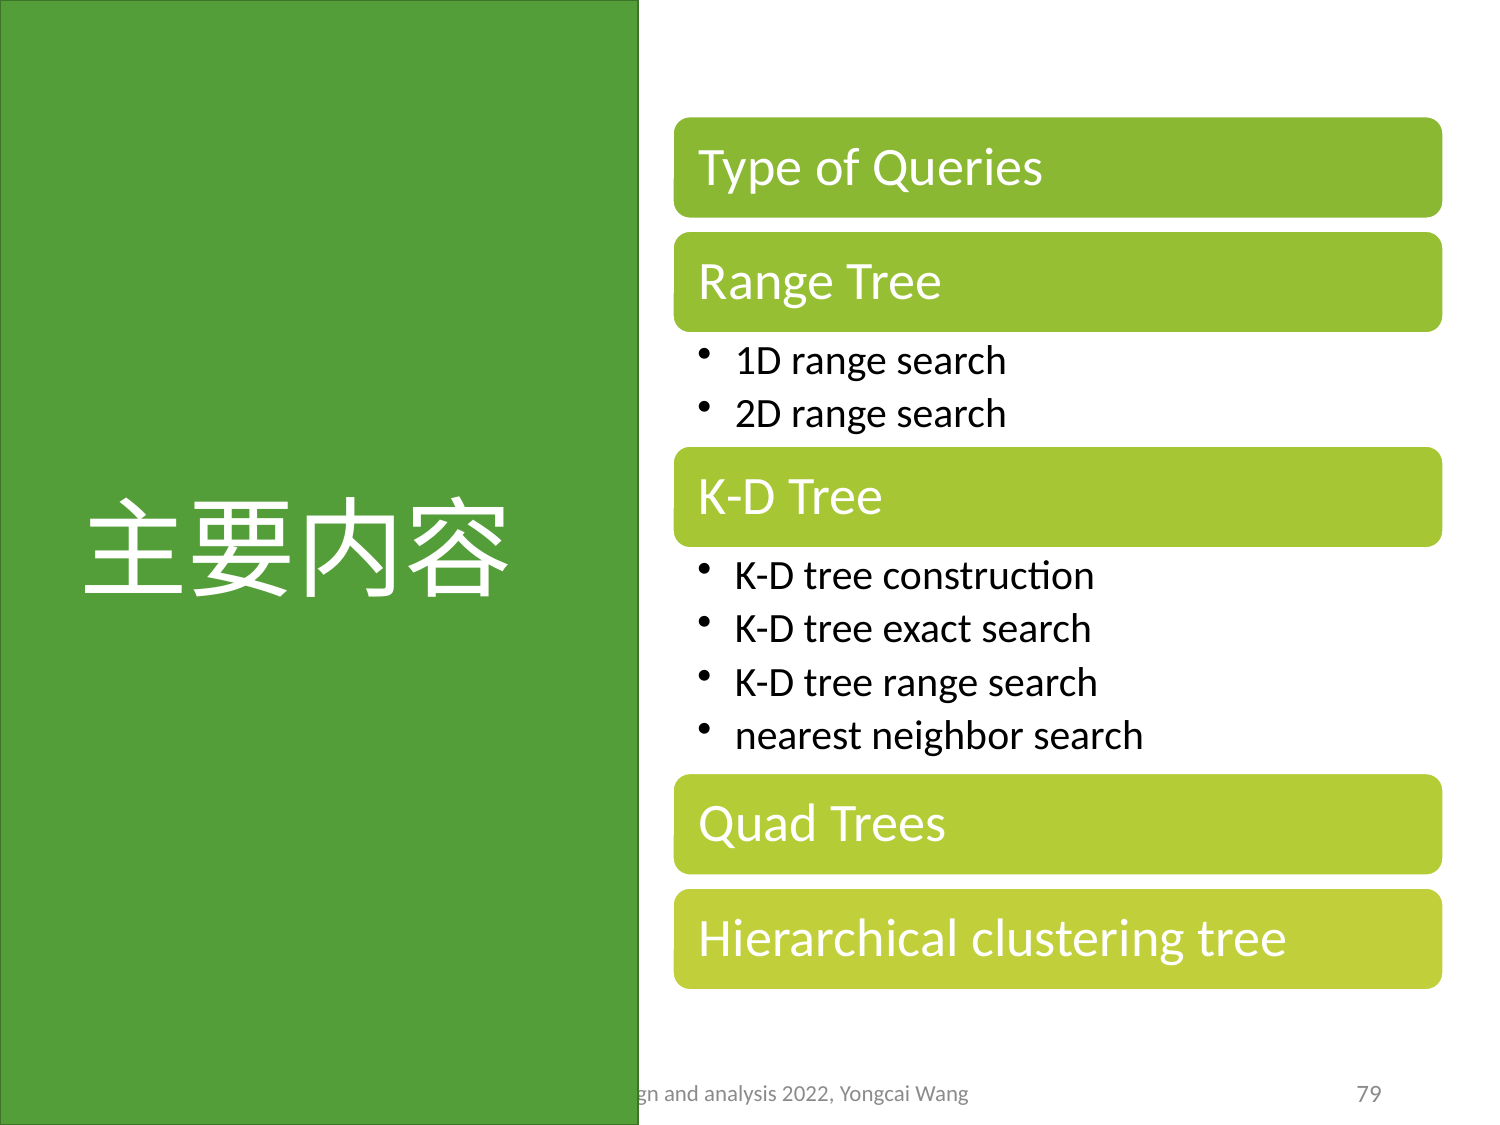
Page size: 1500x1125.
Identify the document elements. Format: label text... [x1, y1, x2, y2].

slide_number 79 [1059, 1062, 1397, 1123]
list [672, 101, 1444, 1005]
title 主要内容 [64, 101, 534, 1005]
footer Algorithm design and analysis 2022, Yongcai Wang [452, 1062, 1018, 1123]
text_box [0, 0, 639, 1125]
